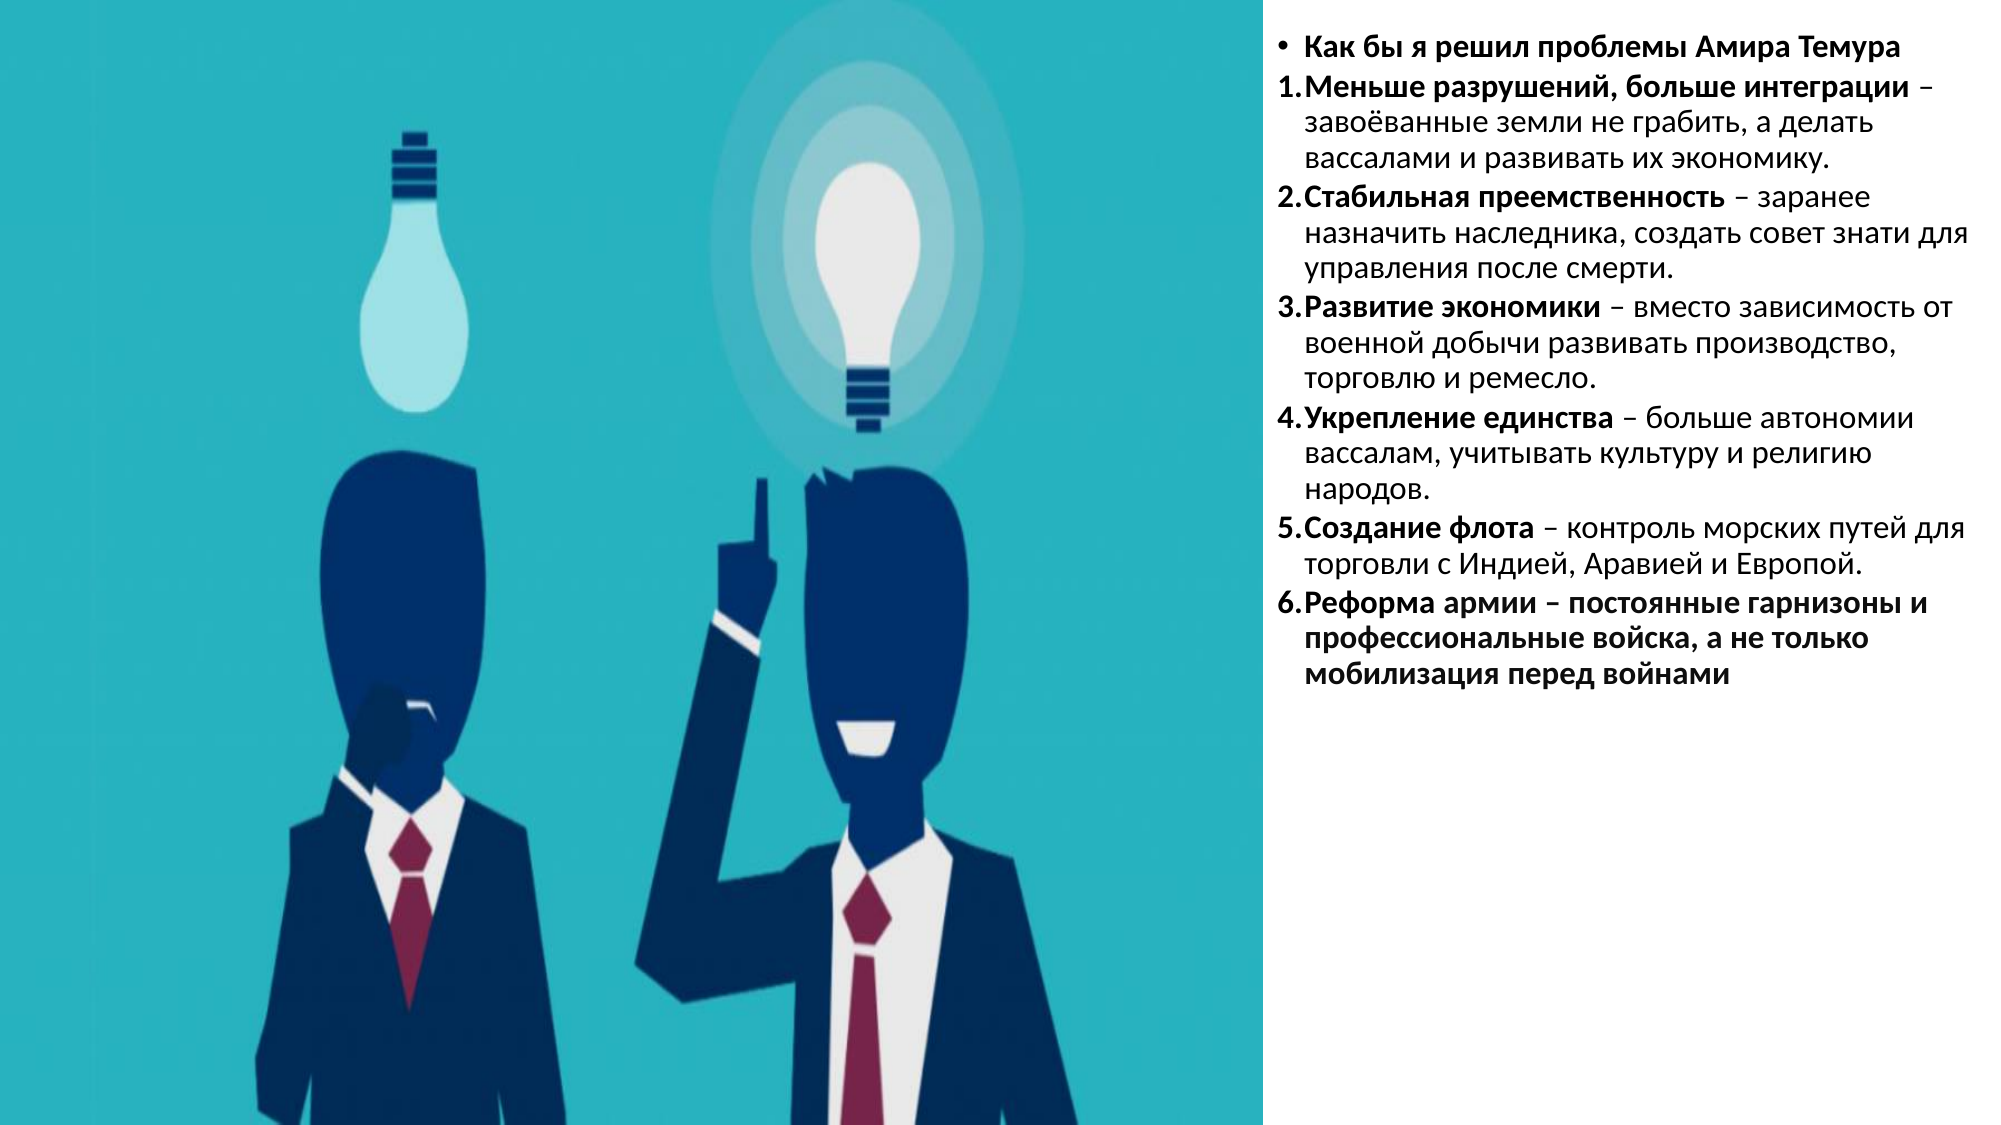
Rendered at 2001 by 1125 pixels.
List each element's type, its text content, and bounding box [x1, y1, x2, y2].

picture [0, 0, 1263, 1125]
list Как бы я решил проблемы Амира Темура Меньше разрушений, больше интеграции – завоёванные земли не грабить, а делать вассалами и развивать их экономику. Стабильная преемственность – заранее назначить наследника, создать совет знати для управления после смерти. Развитие экономики – вместо зависимость от военной добычи развивать производство, торговлю и ремесло. Укрепление единства – больше автономии вассалам, учитывать культуру и религию народов. Создание флота – контроль морских путей для торговли с Индией, Аравией и Европой. Реформа армии – постоянные гарнизоны и профессиональные войска, а не только мобилизация перед войнами [1263, 21, 2000, 736]
